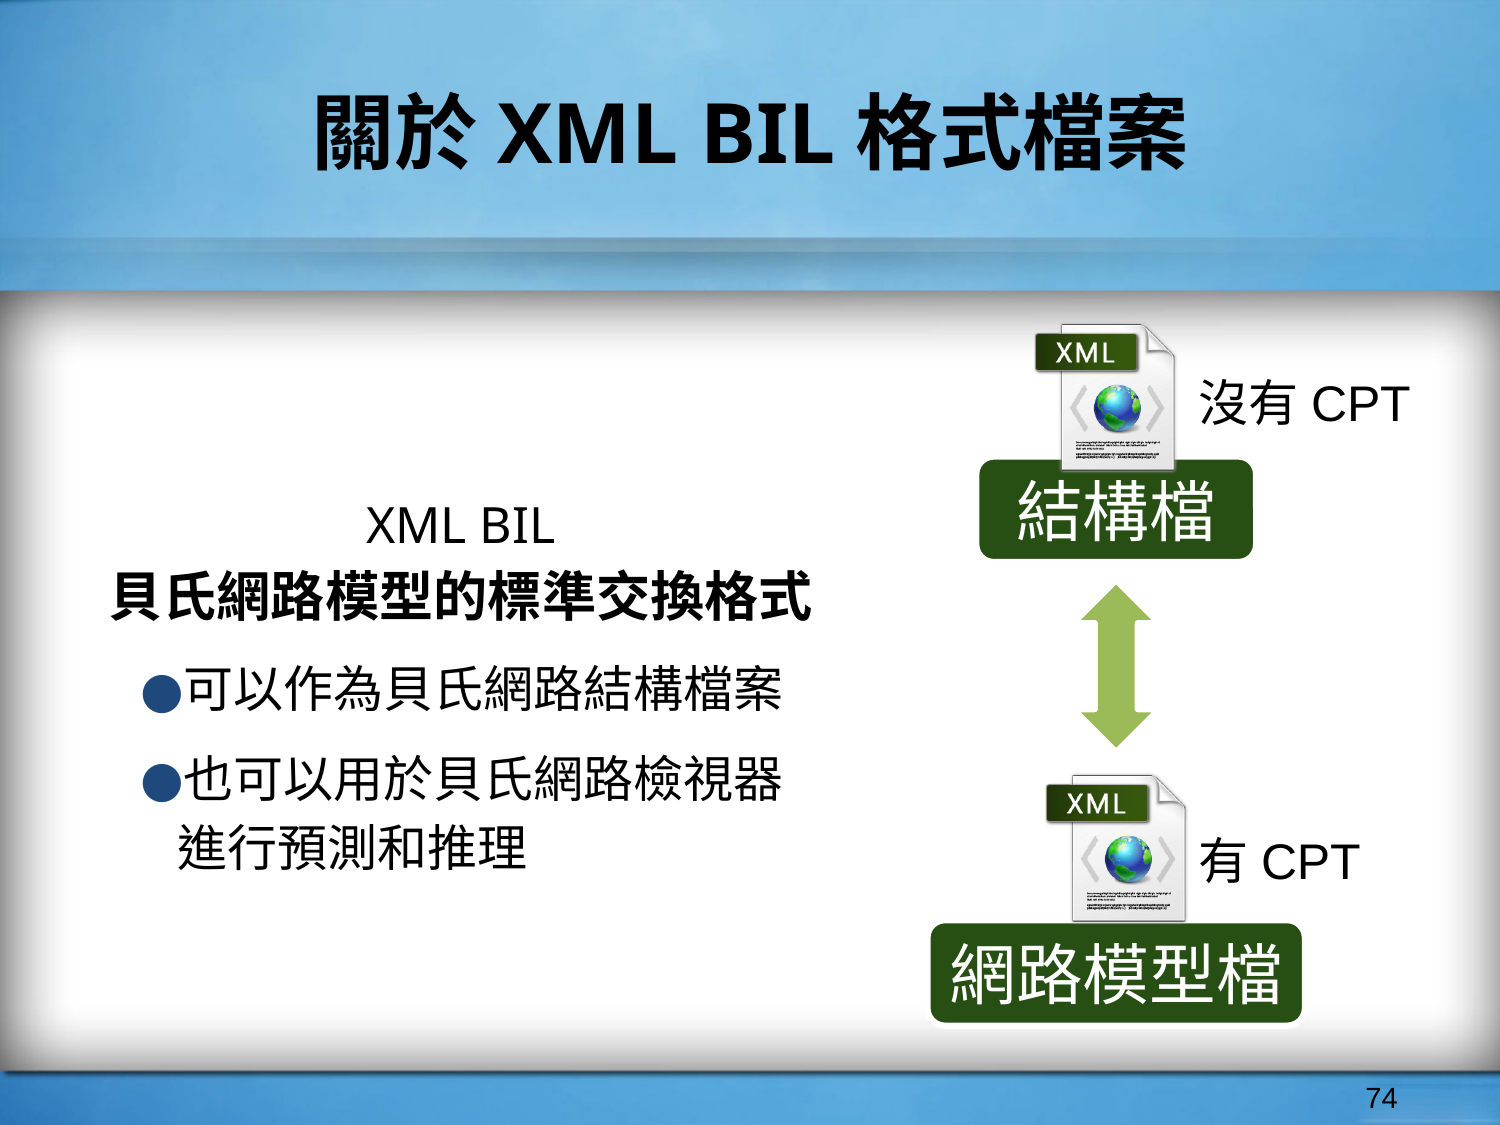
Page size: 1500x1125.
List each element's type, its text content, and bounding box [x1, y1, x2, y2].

title 關於XML BIL格式檔案 [78, 27, 1422, 232]
text_box 有CPT [1200, 822, 1456, 889]
text_box 沒有CPT [1190, 364, 1456, 431]
text_box 網路模型檔 [927, 920, 1306, 1026]
picture [0, 0, 1500, 1125]
slide_number ‹#› [1350, 1074, 1488, 1118]
text_box 結構檔 [976, 456, 1257, 563]
list XML BIL 貝氏網路模型的標準交換格式 可以作為貝氏網路結構檔案 也可以用於貝氏網路檢視器進行預測和推理 [87, 293, 835, 1067]
text_box [1073, 580, 1160, 753]
